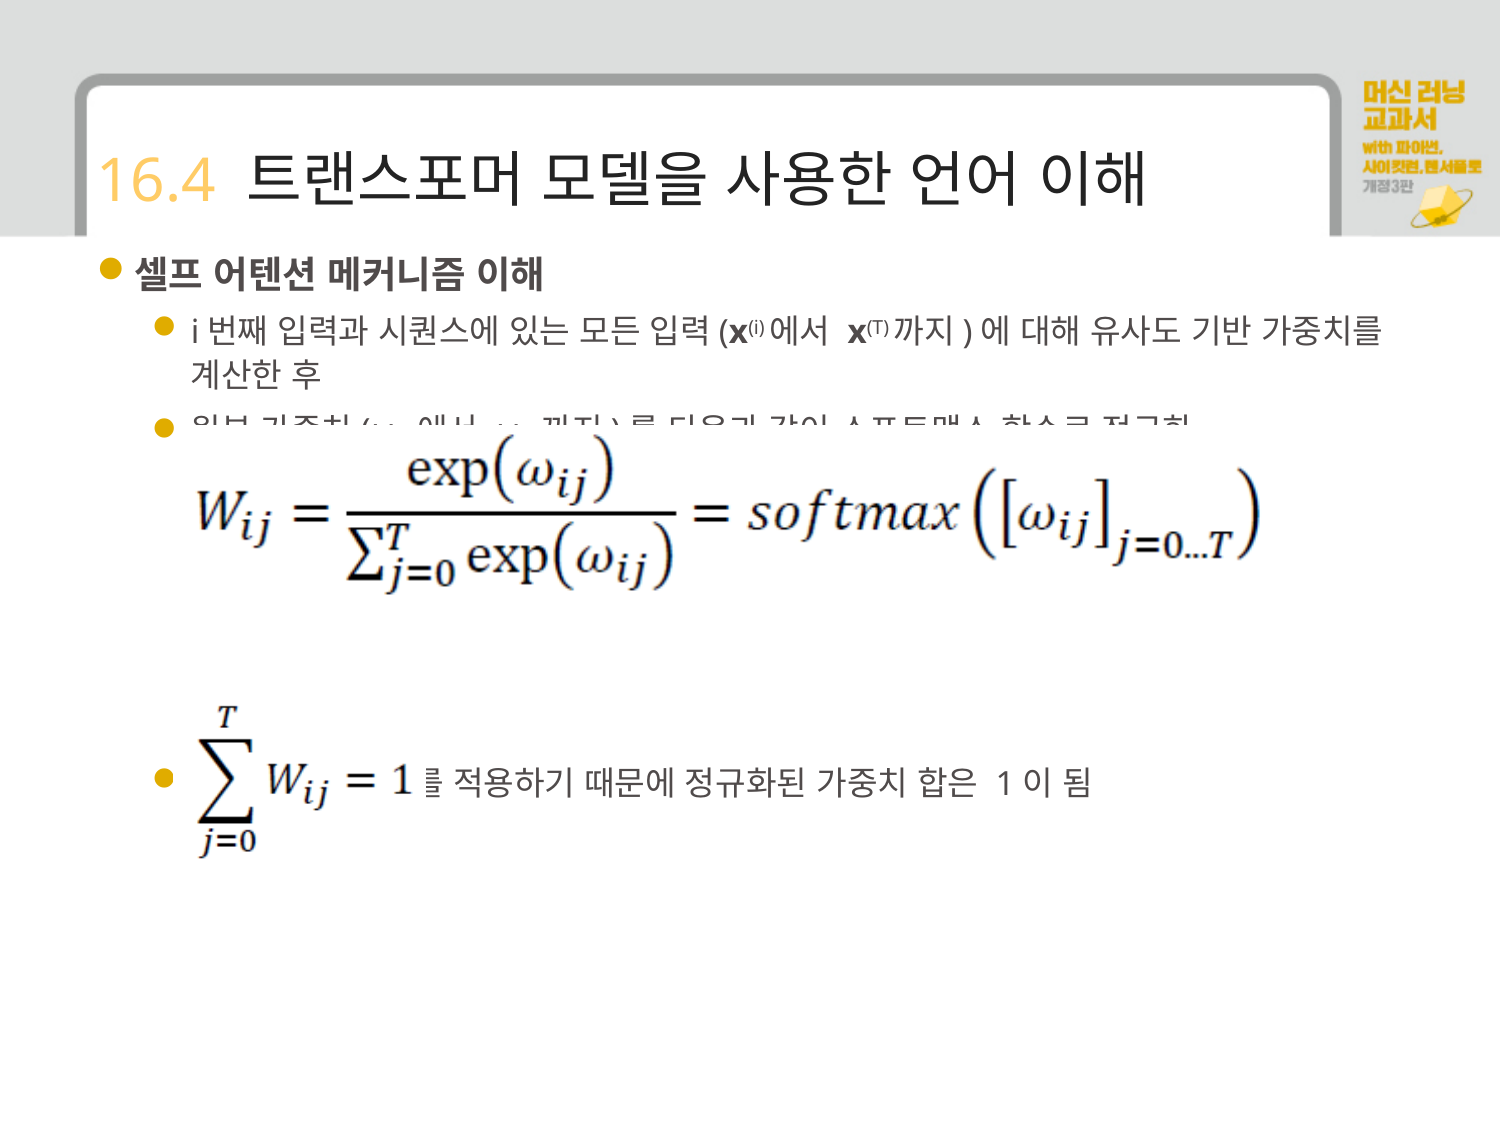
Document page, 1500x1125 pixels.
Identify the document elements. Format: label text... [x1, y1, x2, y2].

picture [0, 0, 1500, 1125]
list 셀프 어텐션 메커니즘 이해 i번째 입력과 시퀀스에 있는 모든 입력(x(i)에서 x(T)까지)에 대해 유사도 기반 가중치를 계산한 후 원본 가중치(ωi0에서 ωiT까지)를 다음과 같이 소프트맥스 함수로 정규화 소프트맥스 함수를 적용하기 때문에 정규화된 가중치 합은 1이 됨 [81, 239, 1459, 1054]
title 16.4 트랜스포머 모델을 사용한 언어 이해 [81, 90, 1412, 222]
